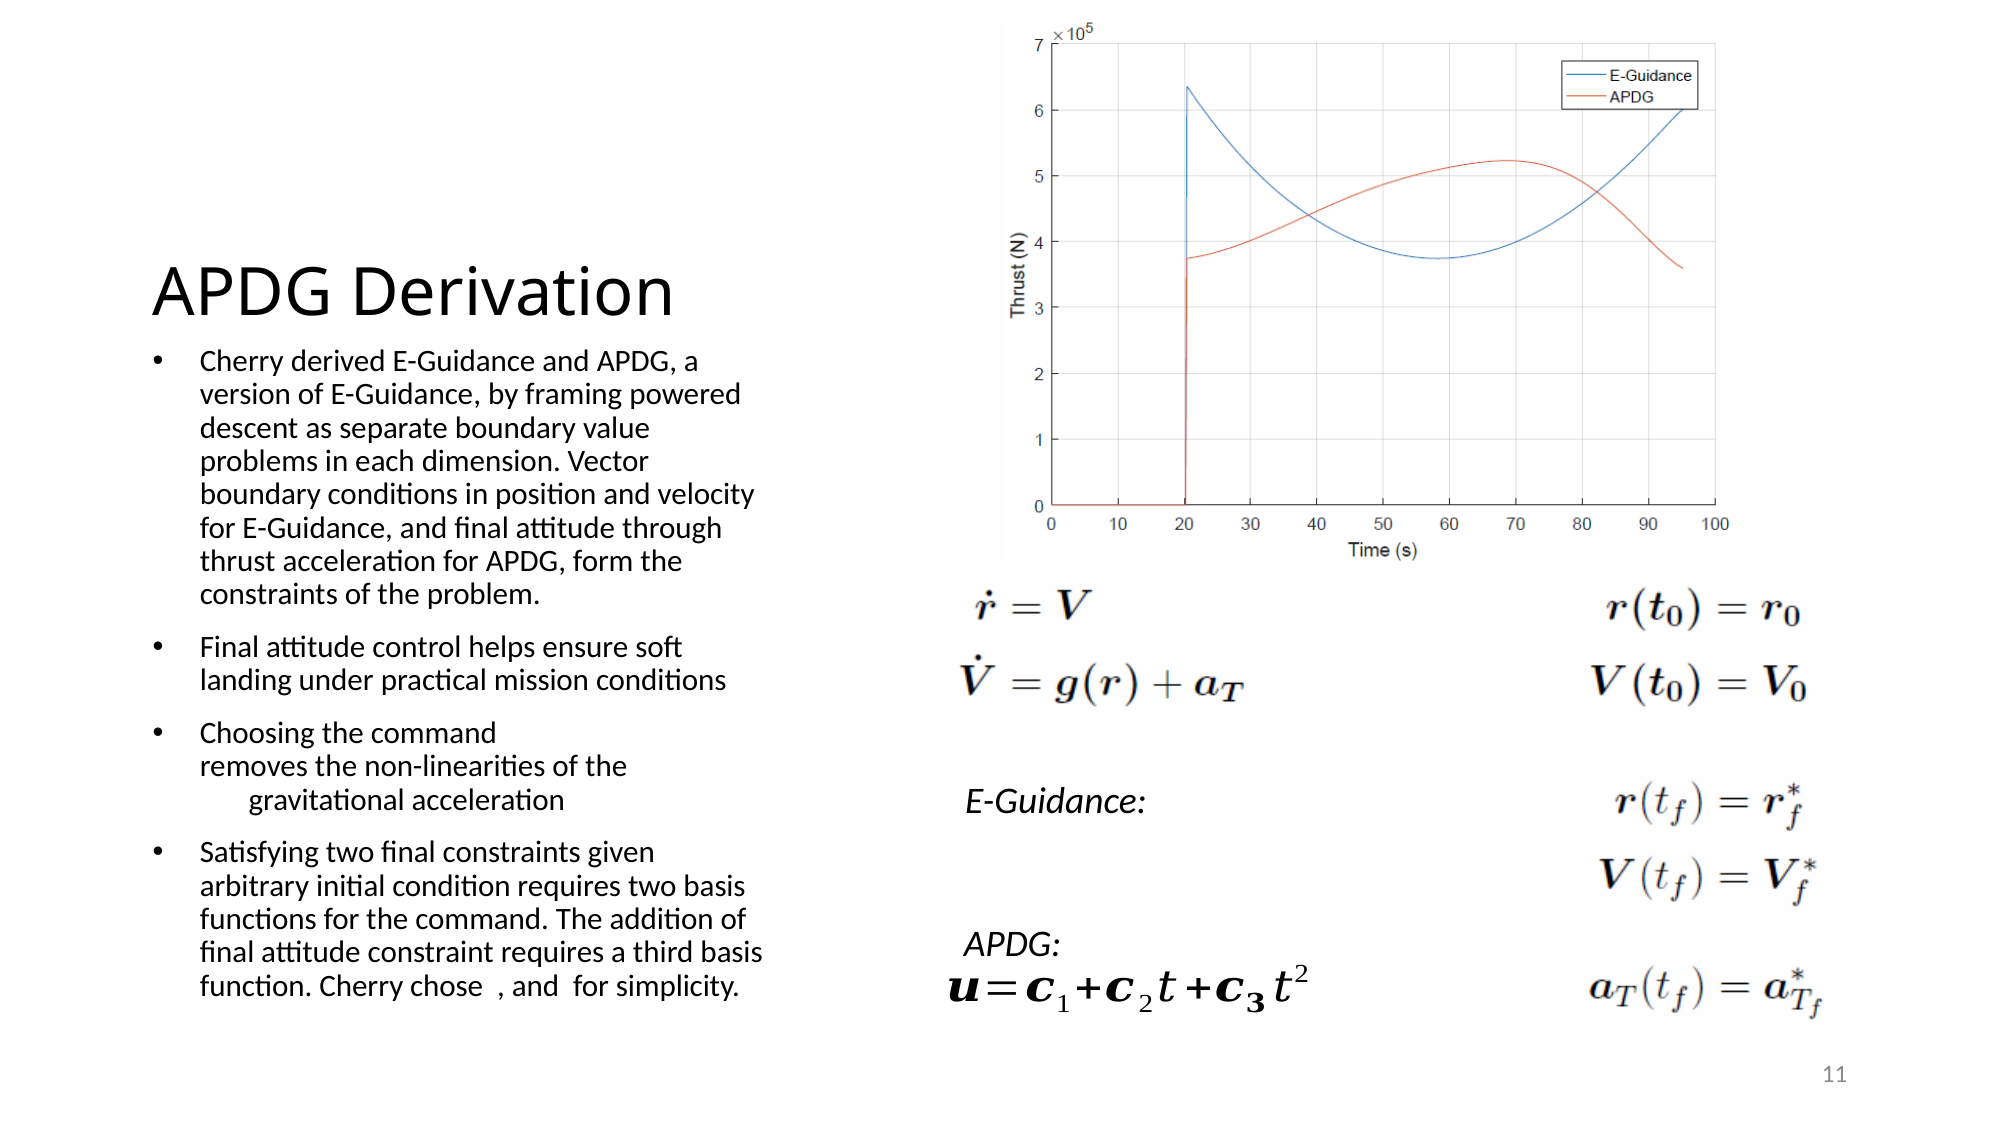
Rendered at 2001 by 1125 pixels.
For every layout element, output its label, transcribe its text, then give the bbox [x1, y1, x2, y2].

text_box E-Guidance: [950, 768, 1162, 829]
picture [1518, 751, 1864, 1043]
text_box APDG: [948, 911, 1077, 972]
slide_number 11 [1412, 1042, 1863, 1103]
title APDG Derivation [137, 75, 783, 338]
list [920, 518, 1845, 752]
picture [991, 0, 1773, 577]
